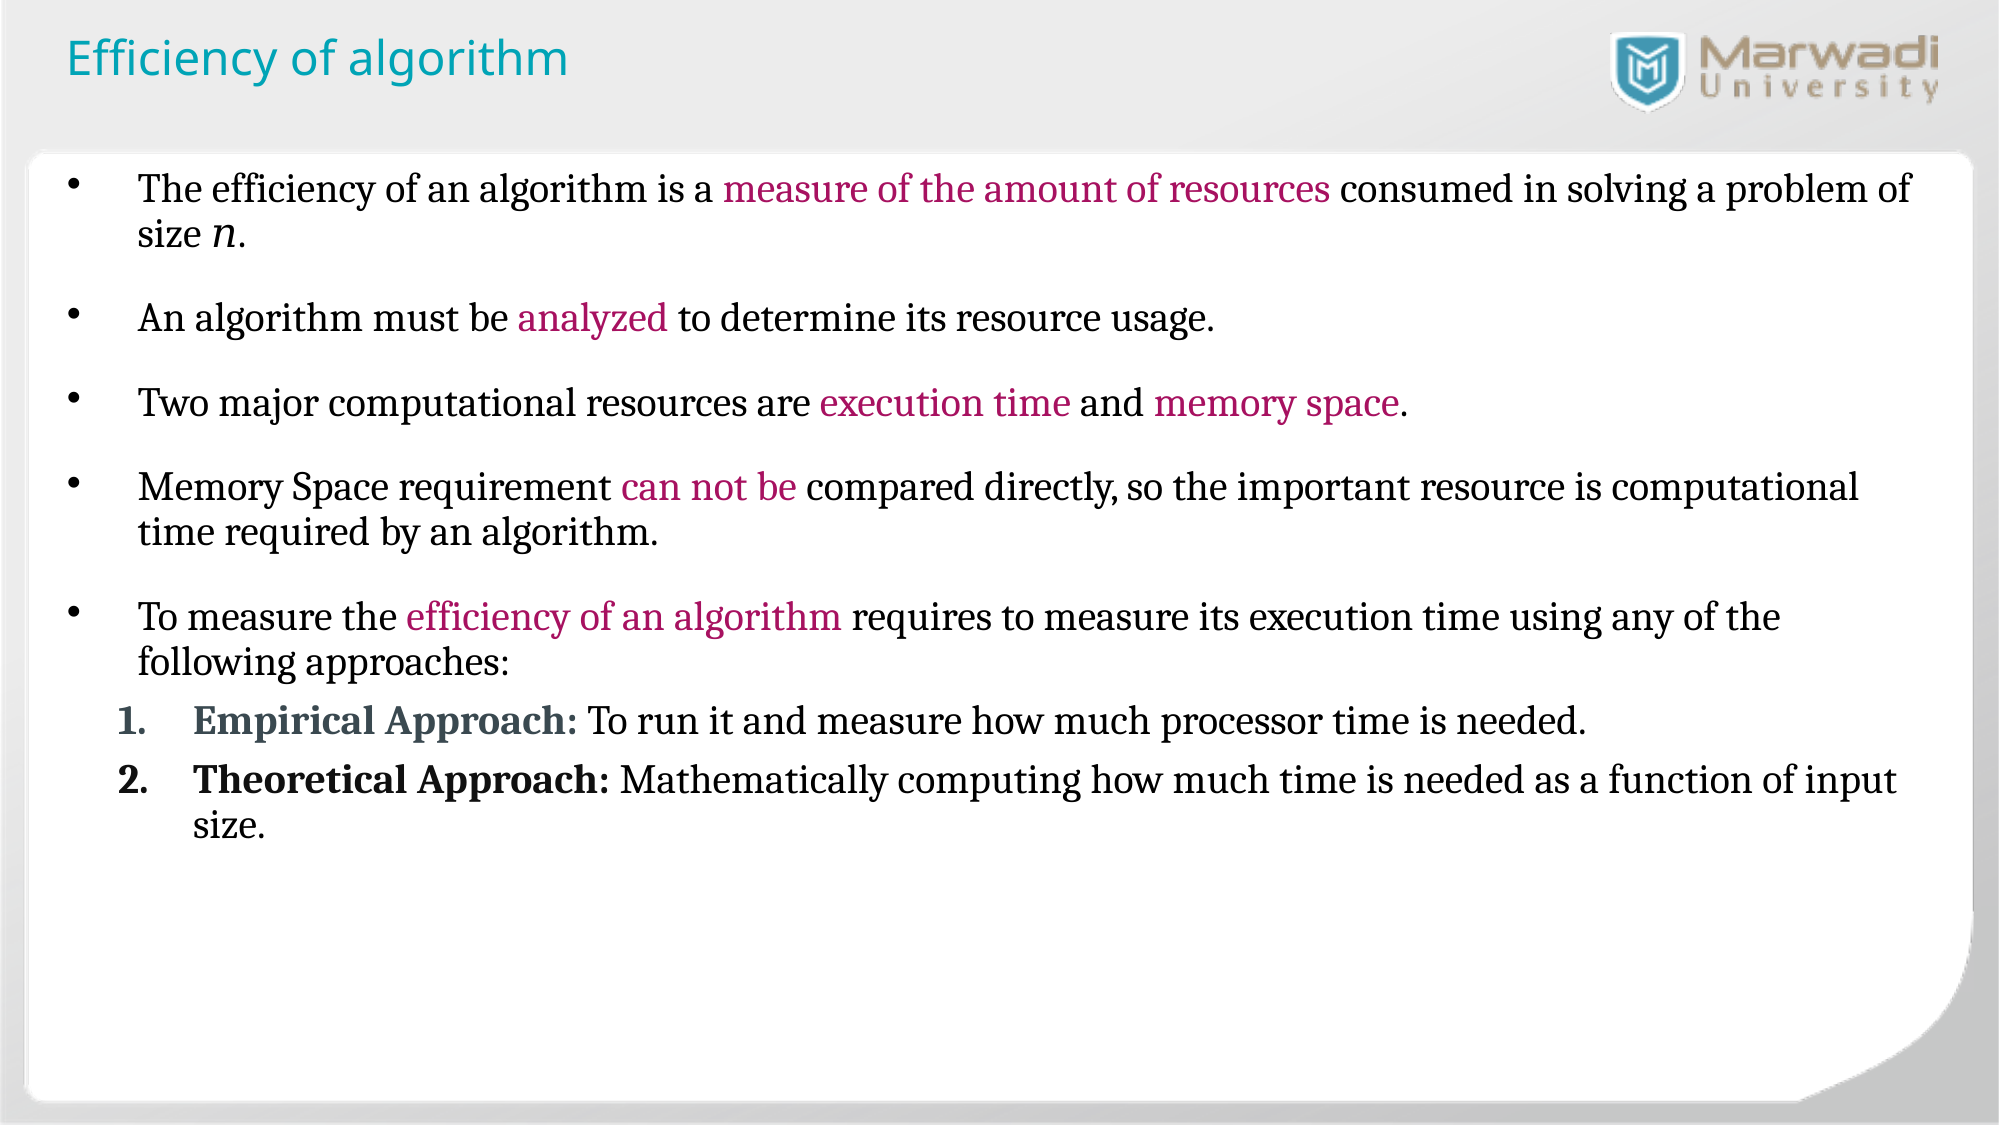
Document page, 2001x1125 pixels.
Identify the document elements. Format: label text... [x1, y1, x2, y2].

list The efficiency of an algorithm is a measure of the amount of resources consumed in solving a problem of size 𝑛. An algorithm must be analyzed to determine its resource usage. Two major computational resources are execution time and memory space. Memory Space requirement can not be compared directly, so the important resource is computational time required by an algorithm. To measure the efficiency of an algorithm requires to measure its execution time using any of the following approaches: Empirical Approach: To run it and measure how much processor time is needed. Theoretical Approach: Mathematically computing how much time is needed as a function of input size. [43, 166, 1939, 1084]
text_box Efficiency of algorithm [51, 12, 1449, 106]
picture [0, 0, 1999, 1125]
